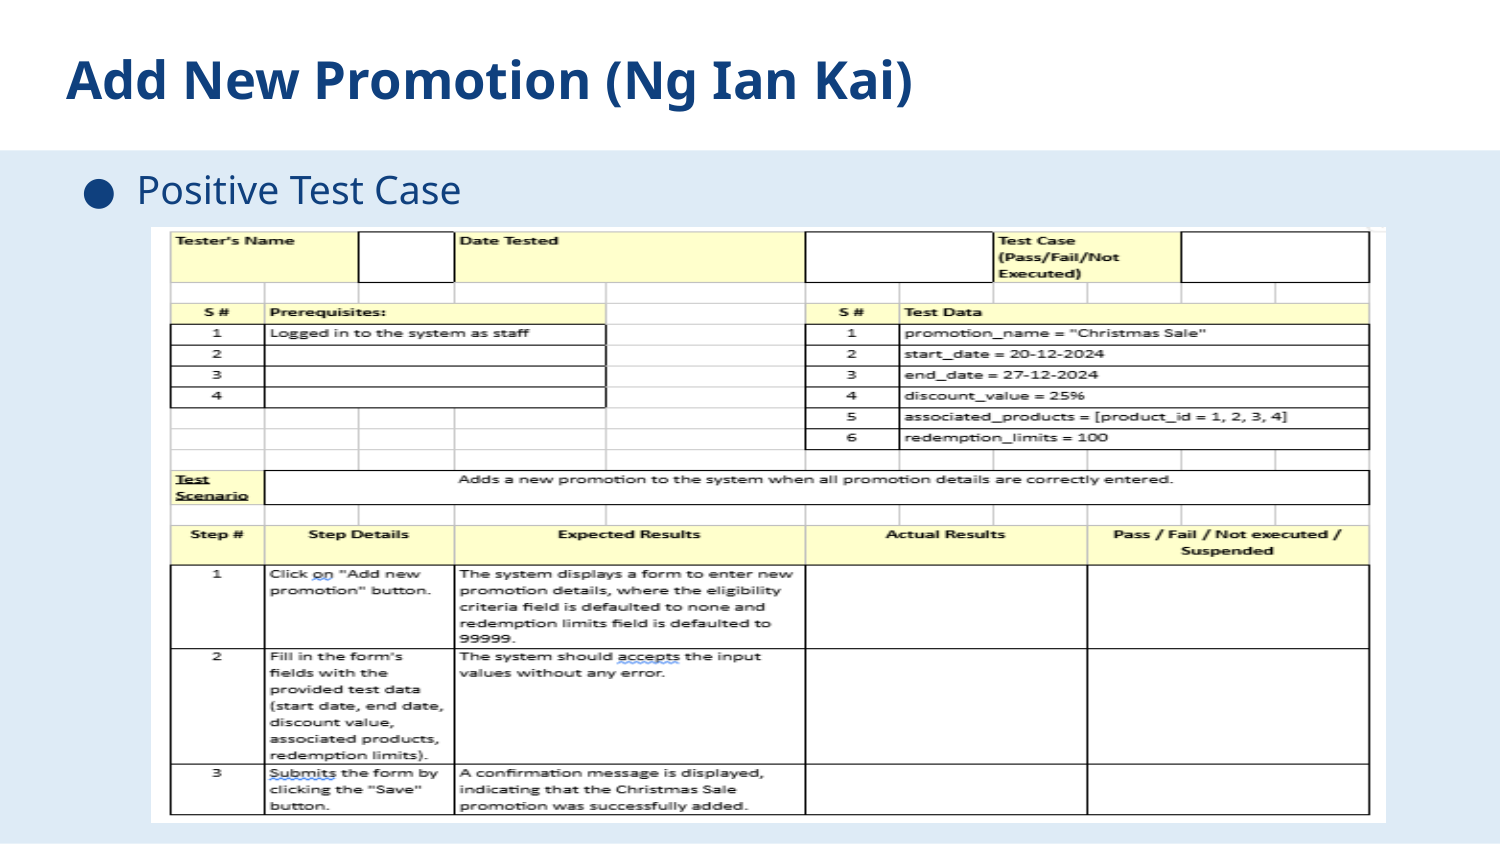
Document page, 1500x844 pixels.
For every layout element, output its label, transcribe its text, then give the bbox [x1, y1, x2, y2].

picture [150, 227, 1387, 823]
list Positive Test Case [51, 150, 1449, 228]
text_box [0, 150, 1500, 844]
title Add New Promotion (Ng Ian Kai) [51, 31, 1449, 126]
